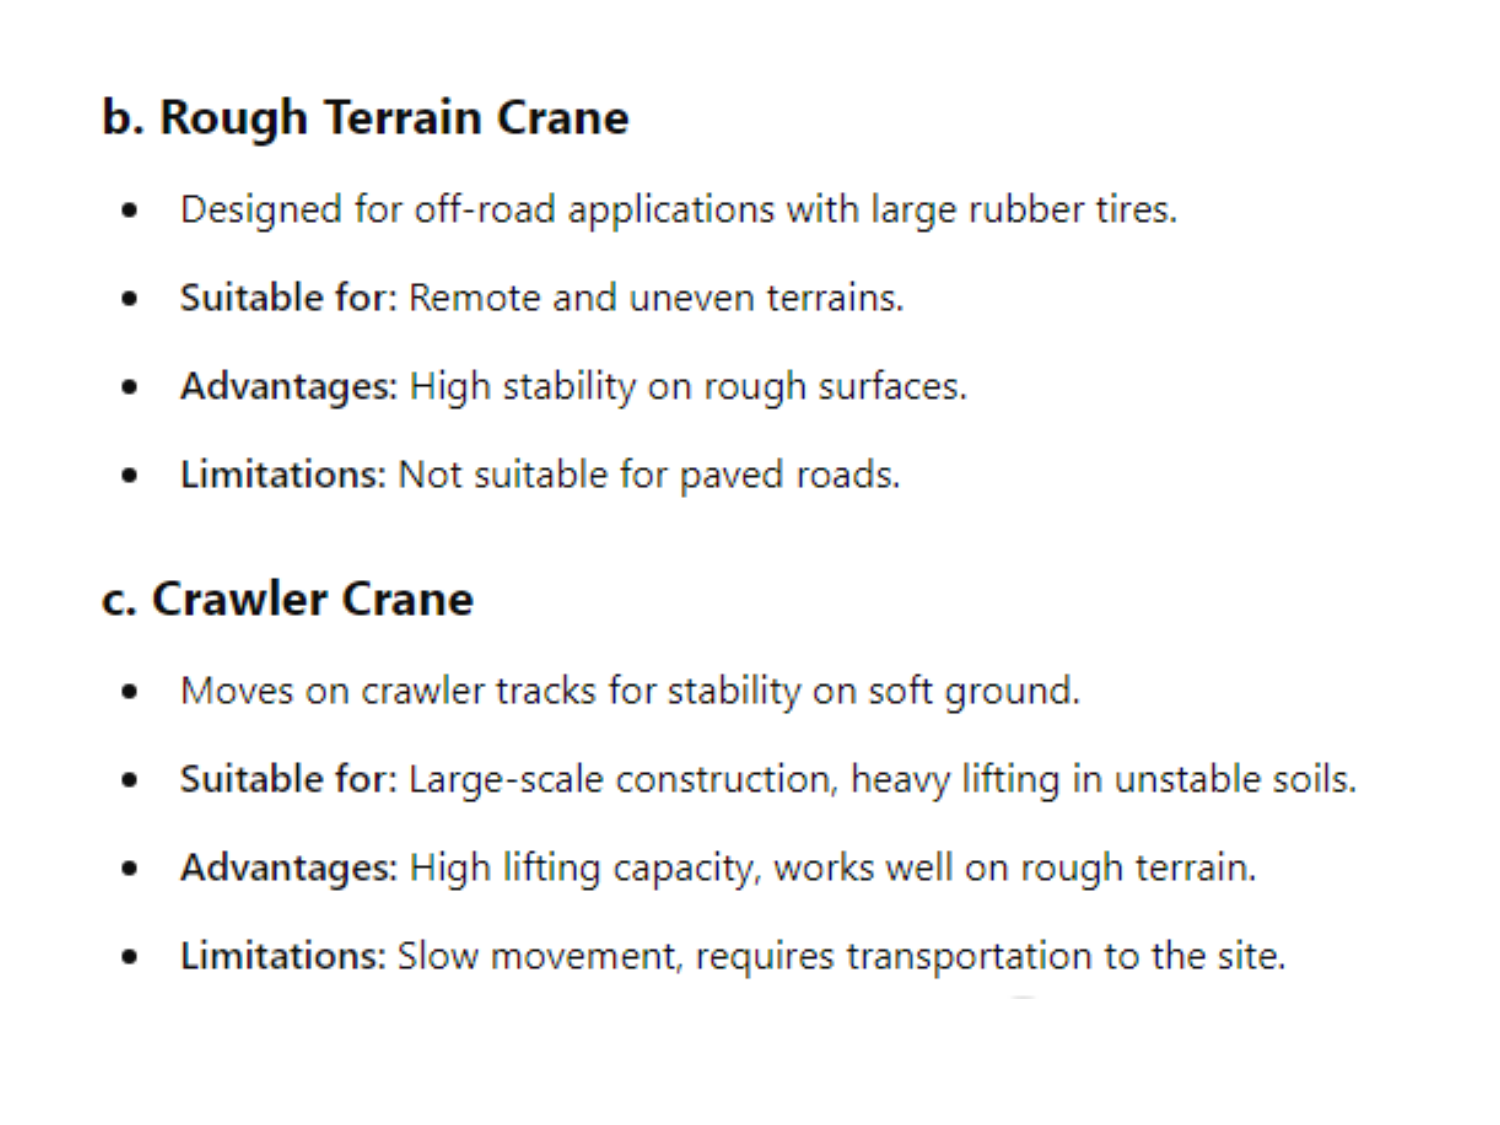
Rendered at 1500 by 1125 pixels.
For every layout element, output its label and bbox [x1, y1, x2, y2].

picture [76, 77, 1412, 999]
